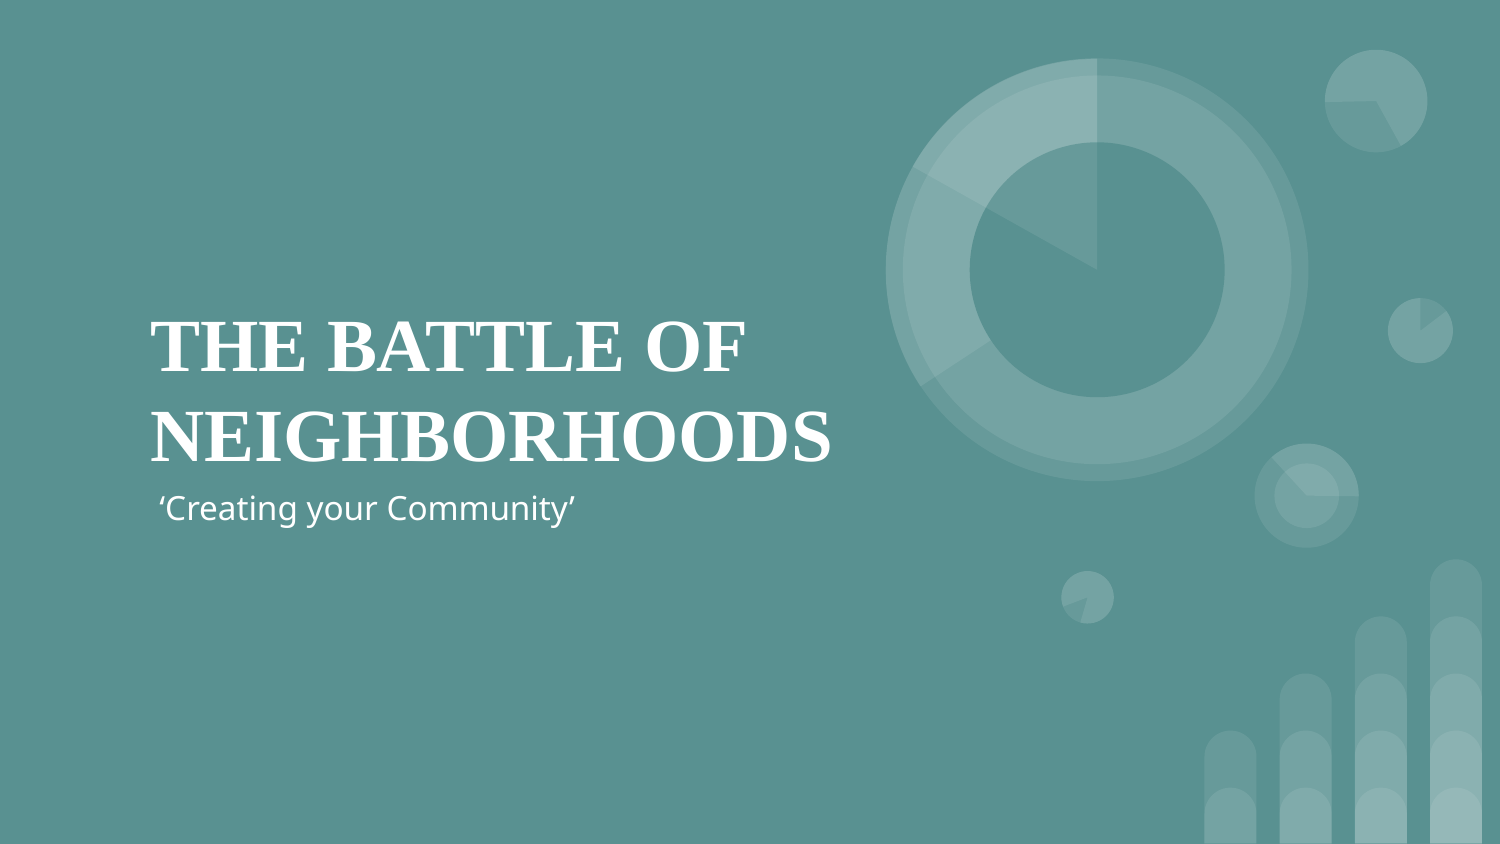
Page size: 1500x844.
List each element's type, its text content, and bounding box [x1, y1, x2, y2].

title THE BATTLE OF NEIGHBORHOODS [135, 264, 1177, 508]
subtitle ‘Creating your Community’ [144, 472, 843, 587]
